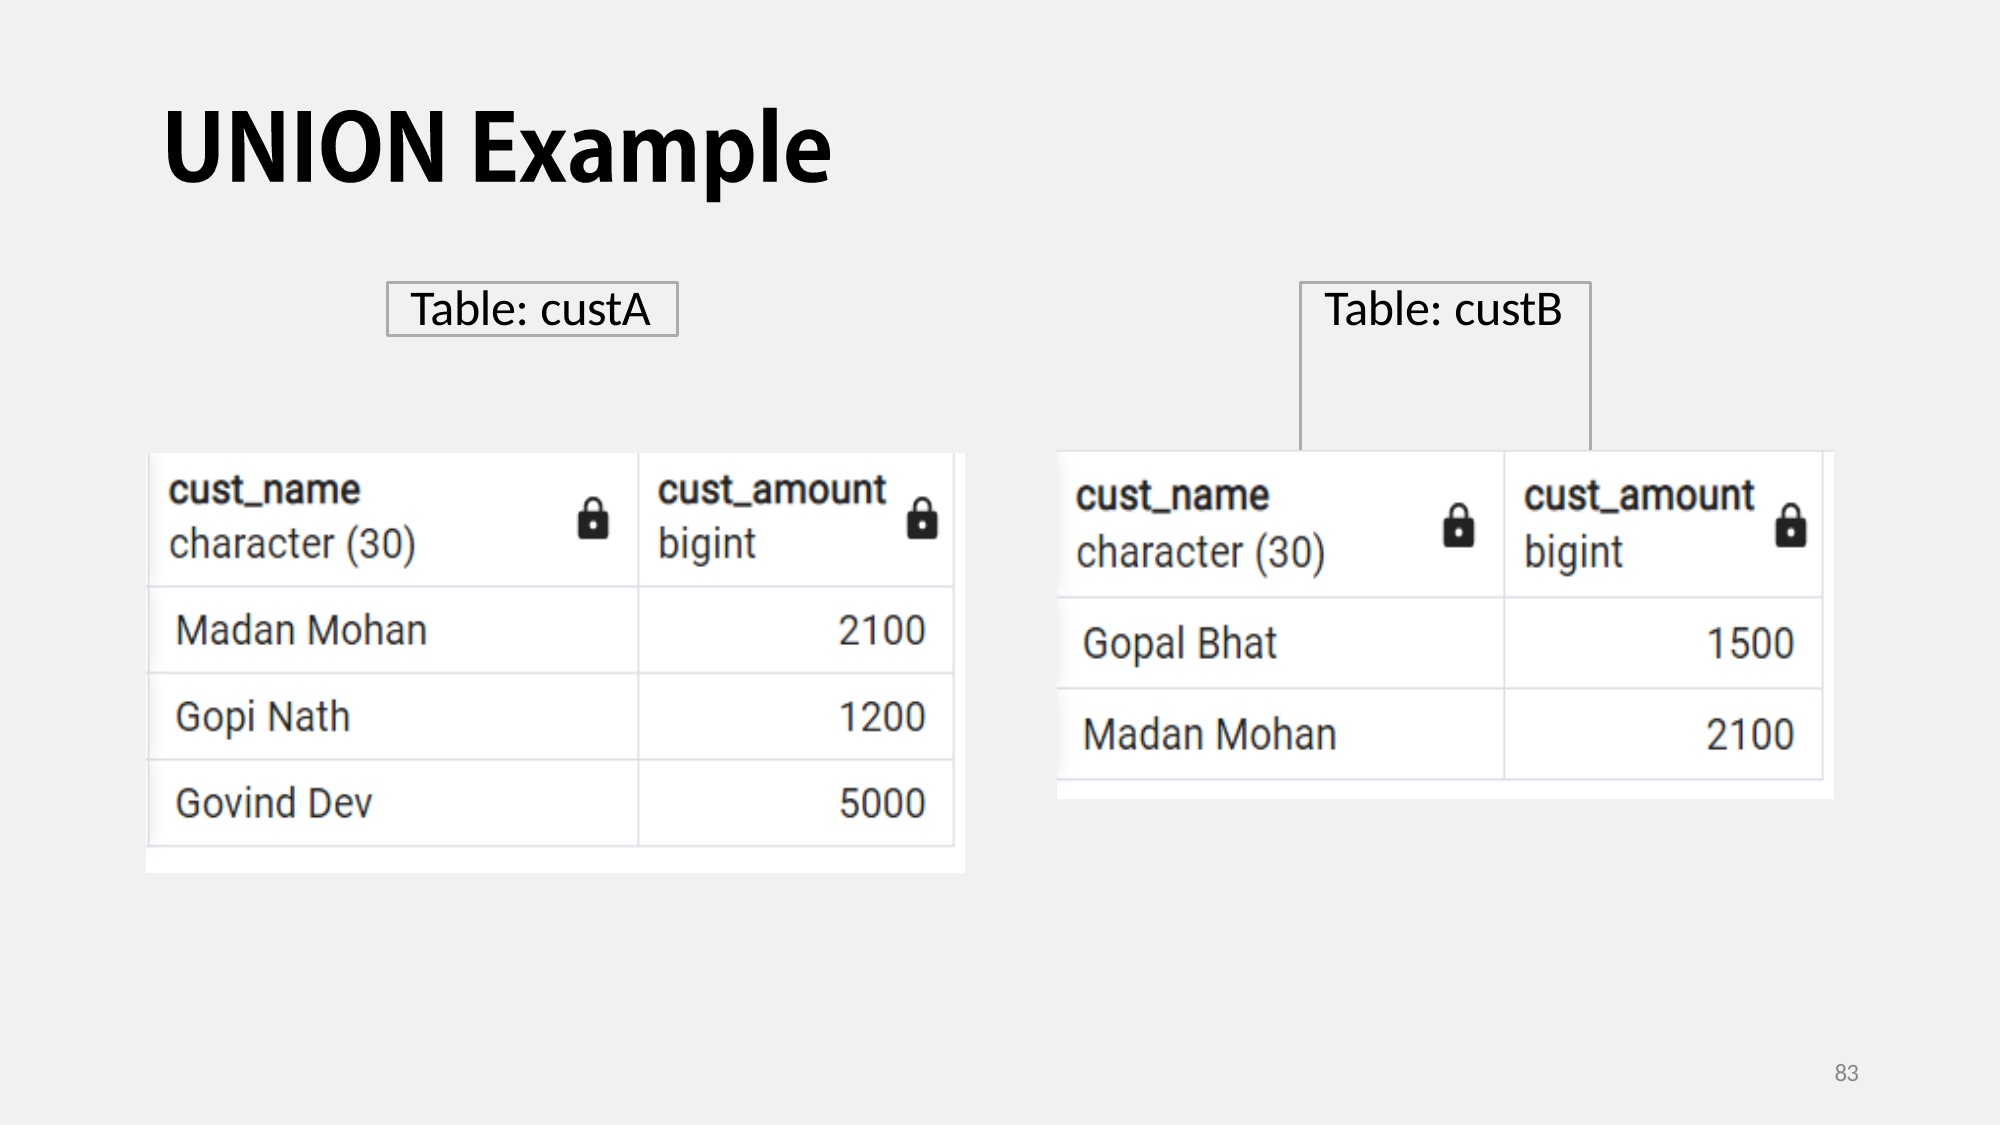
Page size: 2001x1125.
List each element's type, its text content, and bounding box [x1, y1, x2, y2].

slide_number 83 [1802, 1060, 1863, 1100]
text_box Table: custA [387, 282, 678, 336]
picture [161, 92, 886, 209]
picture [1056, 449, 1834, 800]
picture [146, 452, 966, 873]
title Table: custB [1300, 282, 1591, 448]
